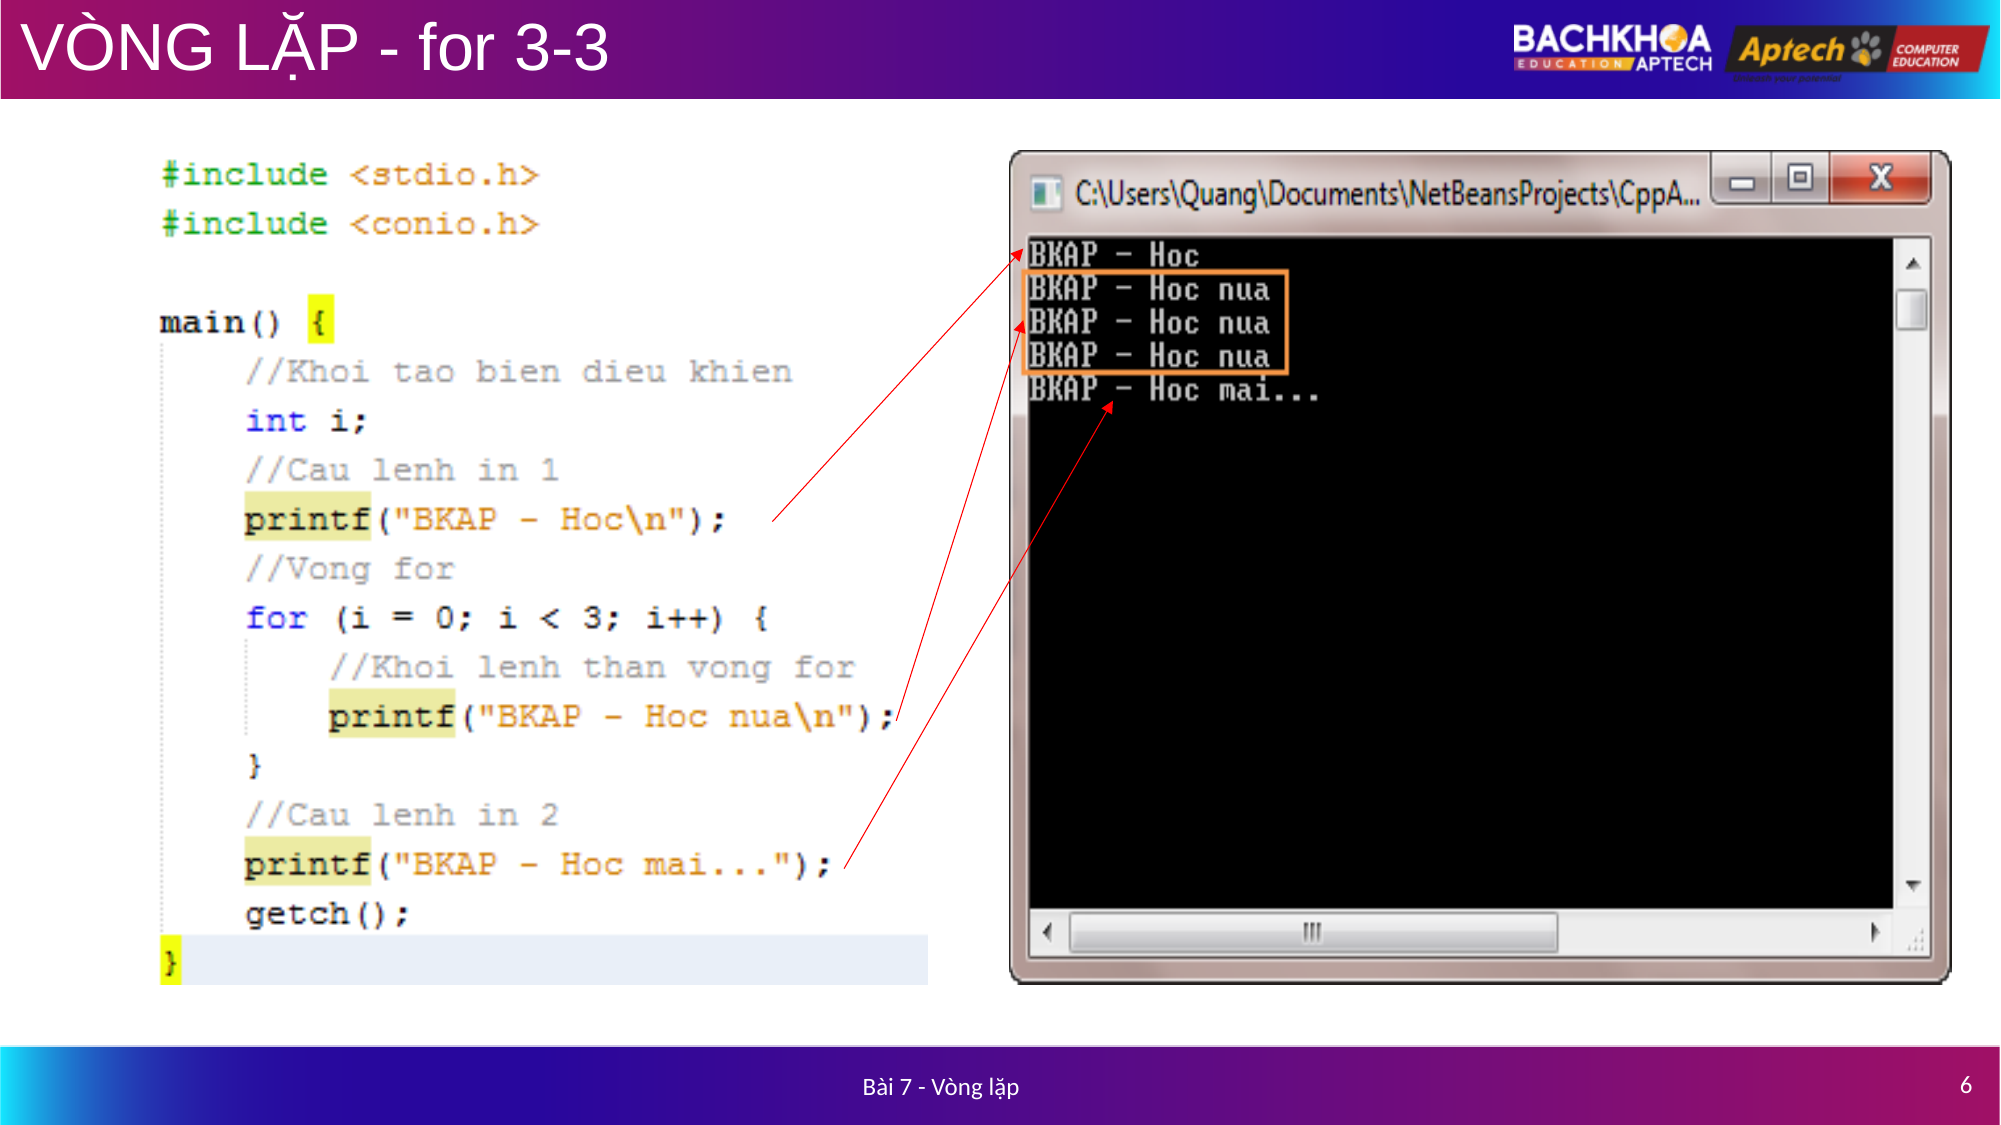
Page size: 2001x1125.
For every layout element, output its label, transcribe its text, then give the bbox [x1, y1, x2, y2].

picture [0, 0, 2001, 99]
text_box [772, 248, 1024, 522]
picture [1008, 150, 1952, 985]
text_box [896, 320, 1024, 400]
picture [0, 1045, 2000, 1125]
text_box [844, 400, 1113, 869]
slide_number 6 [1877, 1053, 1988, 1114]
title VÒNG LẶP - for 3-3 [4, 5, 1990, 93]
footer Bài 7 - Vòng lặp [17, 1055, 1865, 1116]
picture [148, 150, 928, 985]
